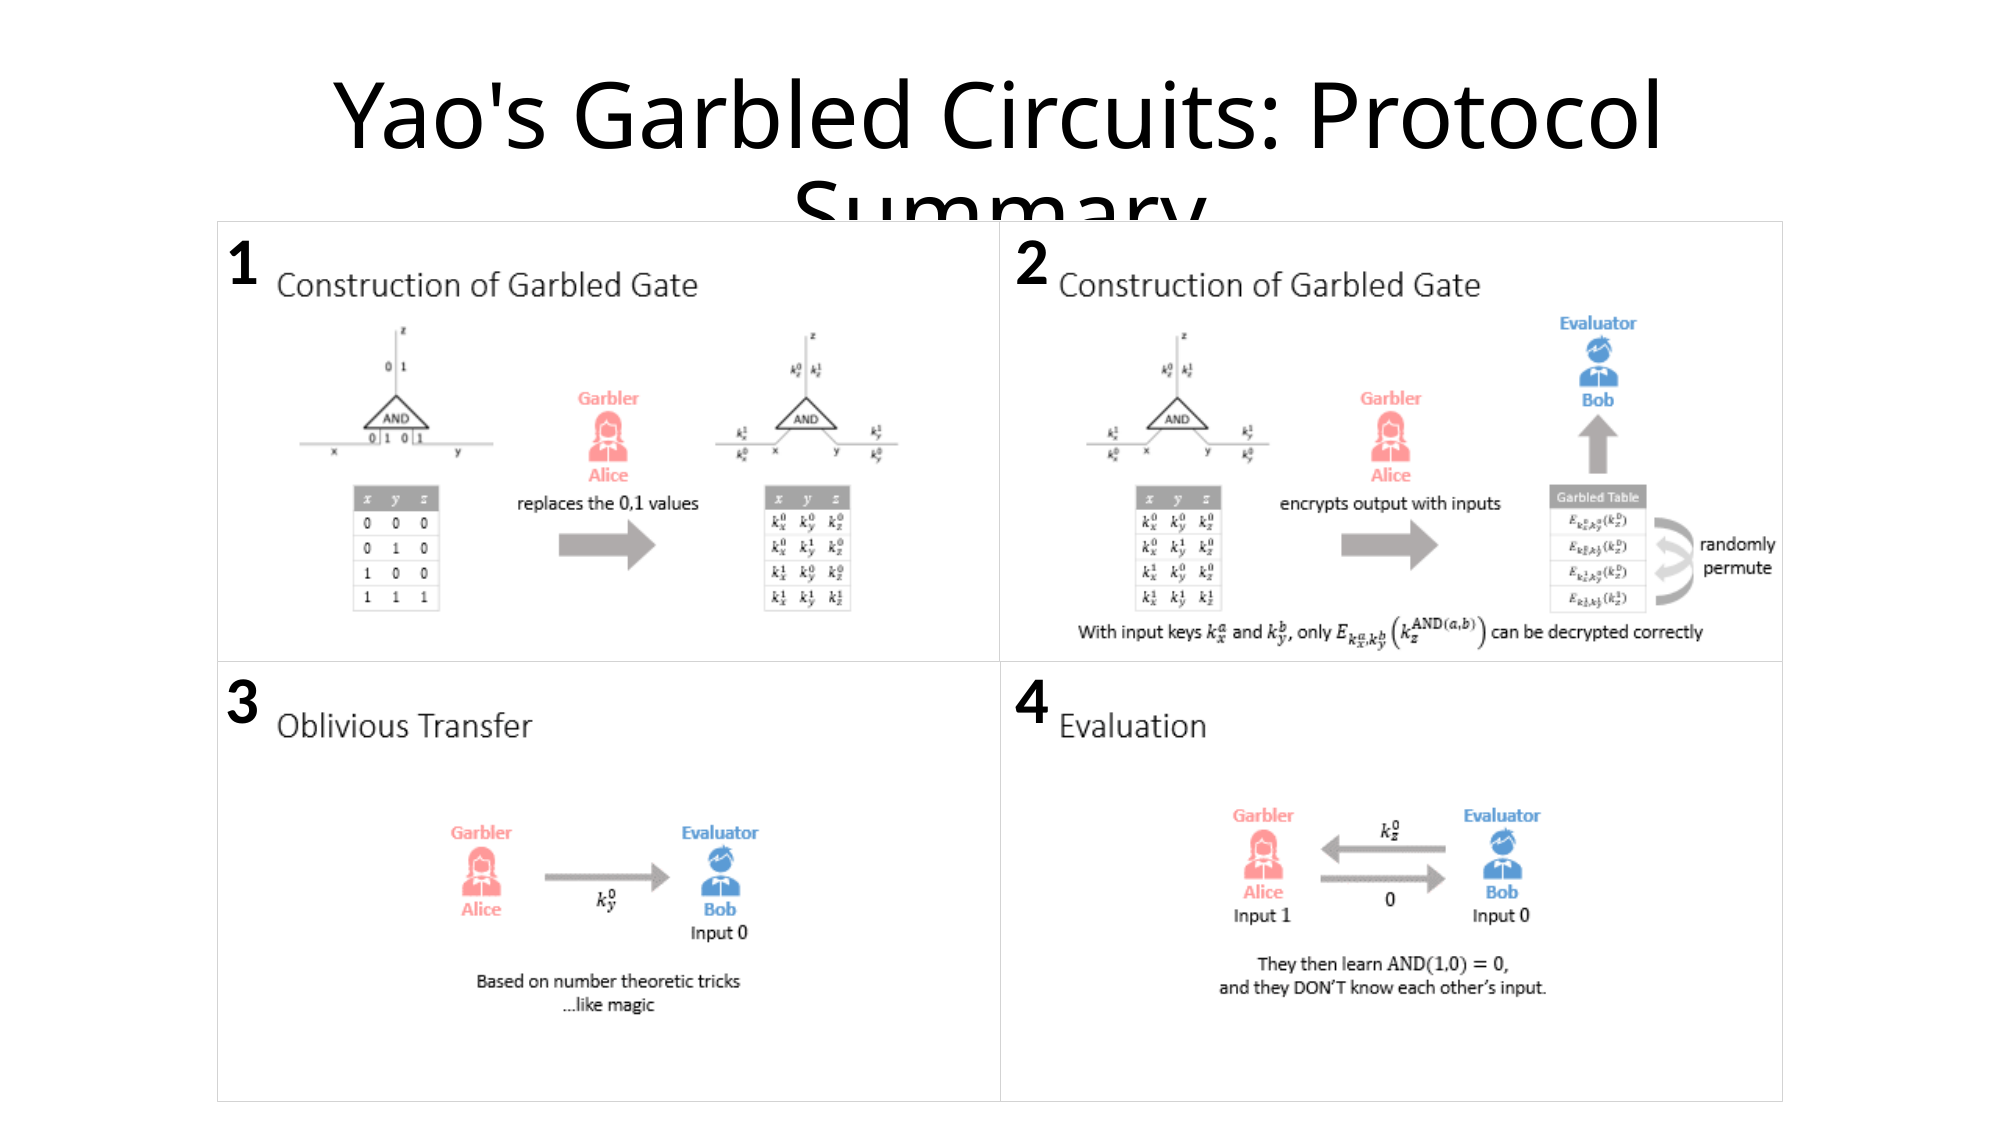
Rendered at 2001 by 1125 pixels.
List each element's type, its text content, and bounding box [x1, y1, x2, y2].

text_box 3 [210, 649, 275, 745]
picture [218, 222, 999, 661]
picture [1000, 222, 1782, 661]
text_box 1 [210, 210, 275, 305]
picture [218, 662, 1000, 1101]
picture [1001, 662, 1782, 1101]
title Yao's Garbled Circuits: Protocol Summary [137, 59, 1863, 278]
text_box 4 [1000, 649, 1064, 745]
text_box 2 [1000, 210, 1064, 305]
